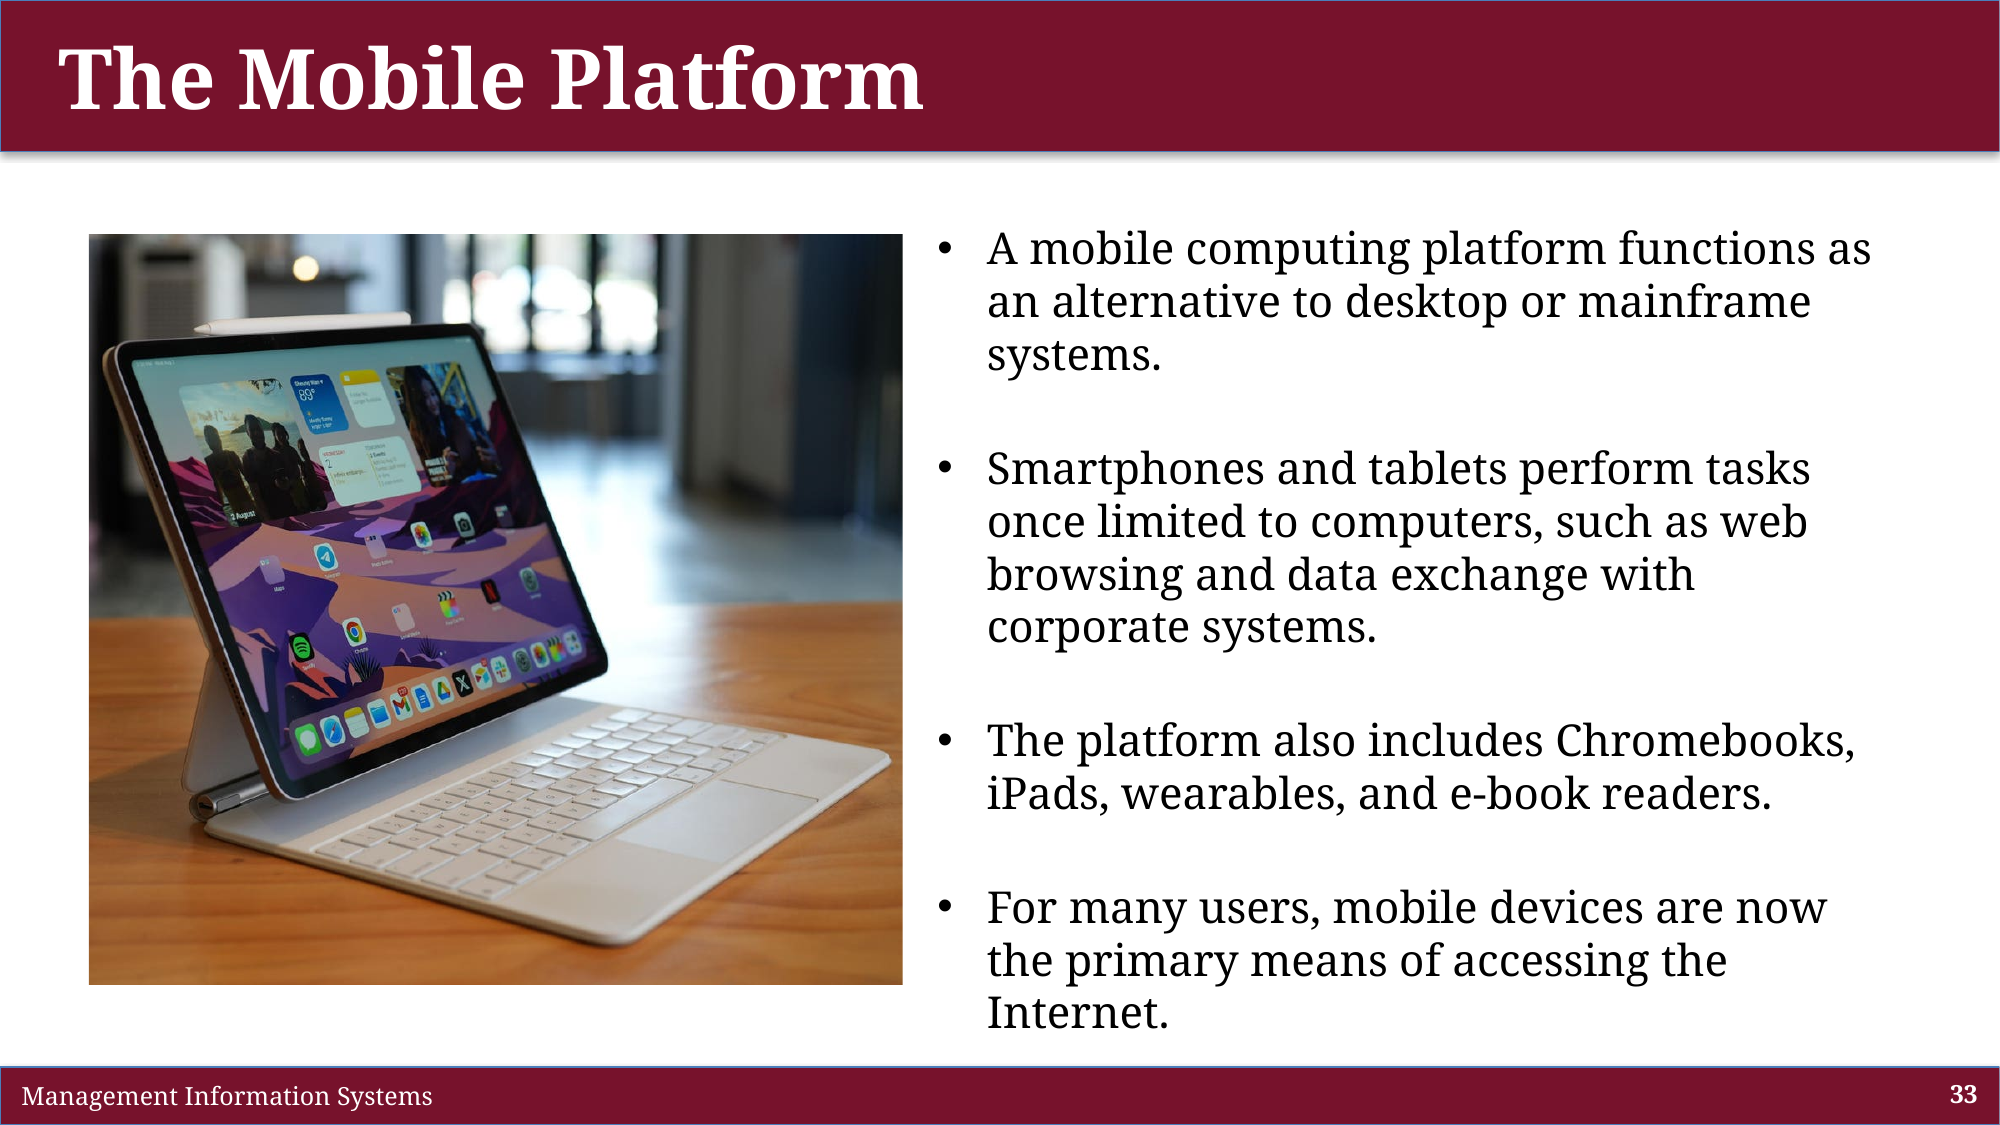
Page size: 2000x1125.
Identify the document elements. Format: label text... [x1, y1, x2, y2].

slide_number 33 [1649, 1066, 2000, 1125]
text_box [475, 1066, 1649, 1125]
footer Management Information Systems [0, 1066, 475, 1125]
picture [88, 233, 903, 985]
list A mobile computing platform functions as an alternative to desktop or mainframe systems. Smartphones and tablets perform tasks once limited to computers, such as web browsing and data exchange with corporate systems. The platform also includes Chromebooks, iPads, wearables, and e-book readers. For many users, mobile devices are now the primary means of accessing the Internet. [922, 213, 1911, 1047]
title The Mobile Platform [0, 0, 2000, 152]
